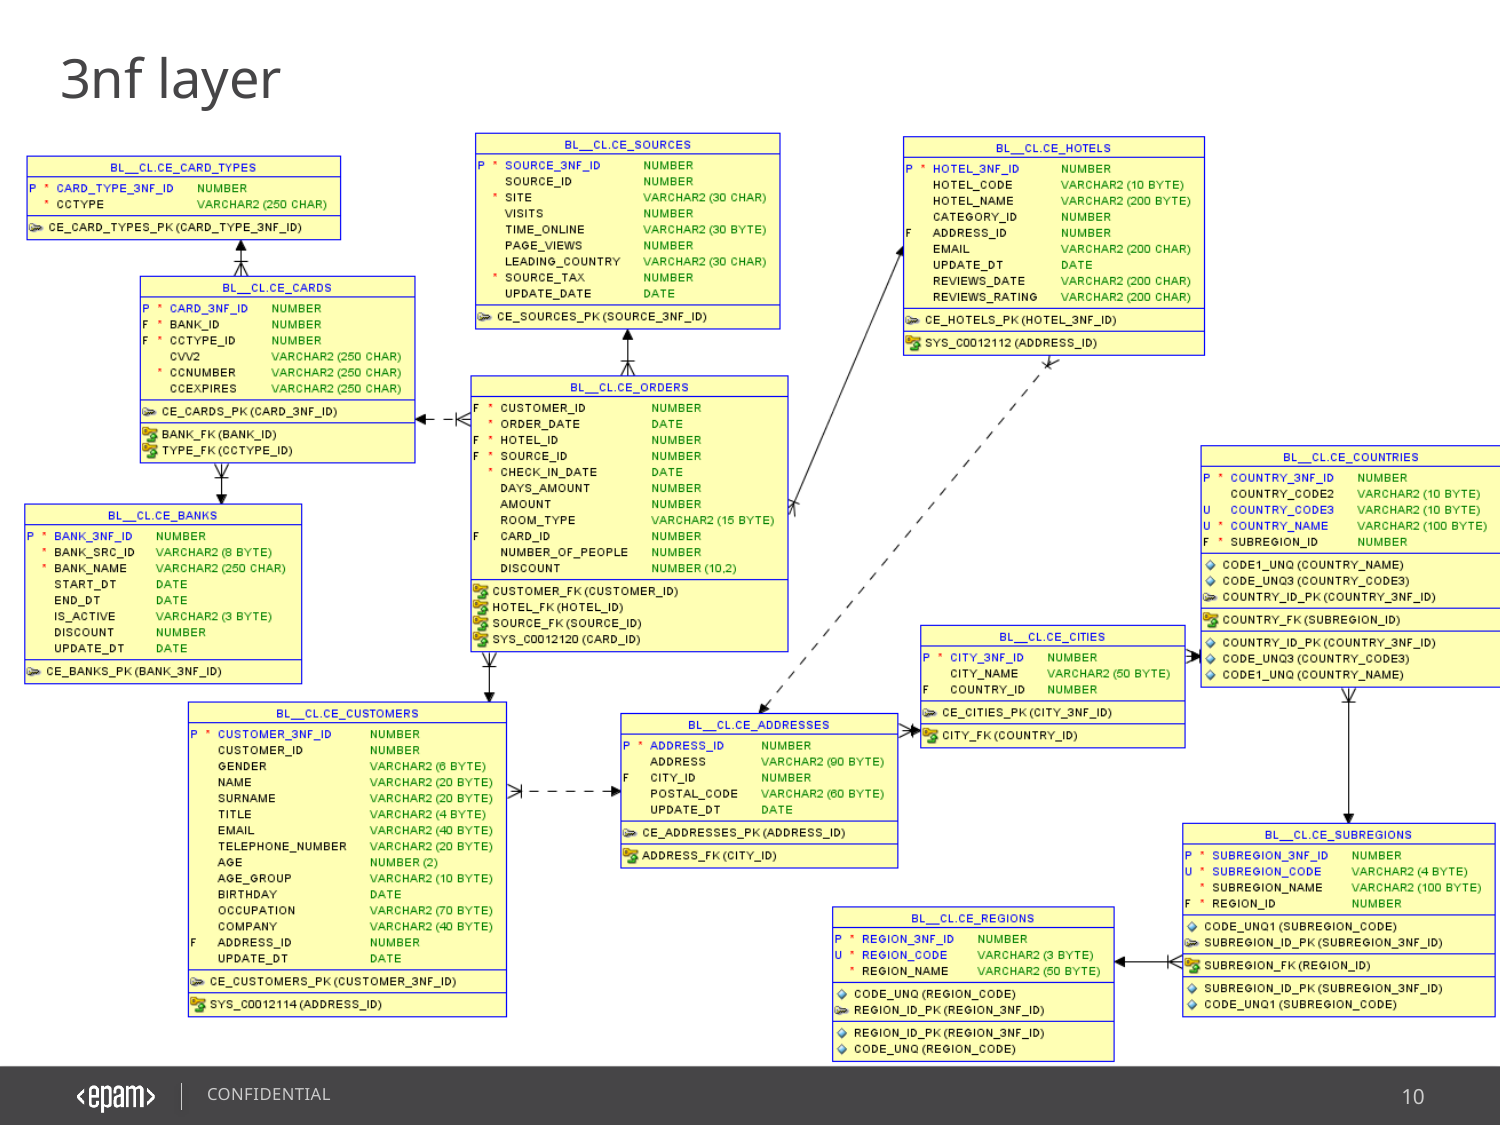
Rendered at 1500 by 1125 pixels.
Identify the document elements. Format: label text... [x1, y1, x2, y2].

list 3nf layer [0, 0, 1500, 132]
picture [76, 1085, 155, 1113]
picture [0, 132, 1500, 1066]
